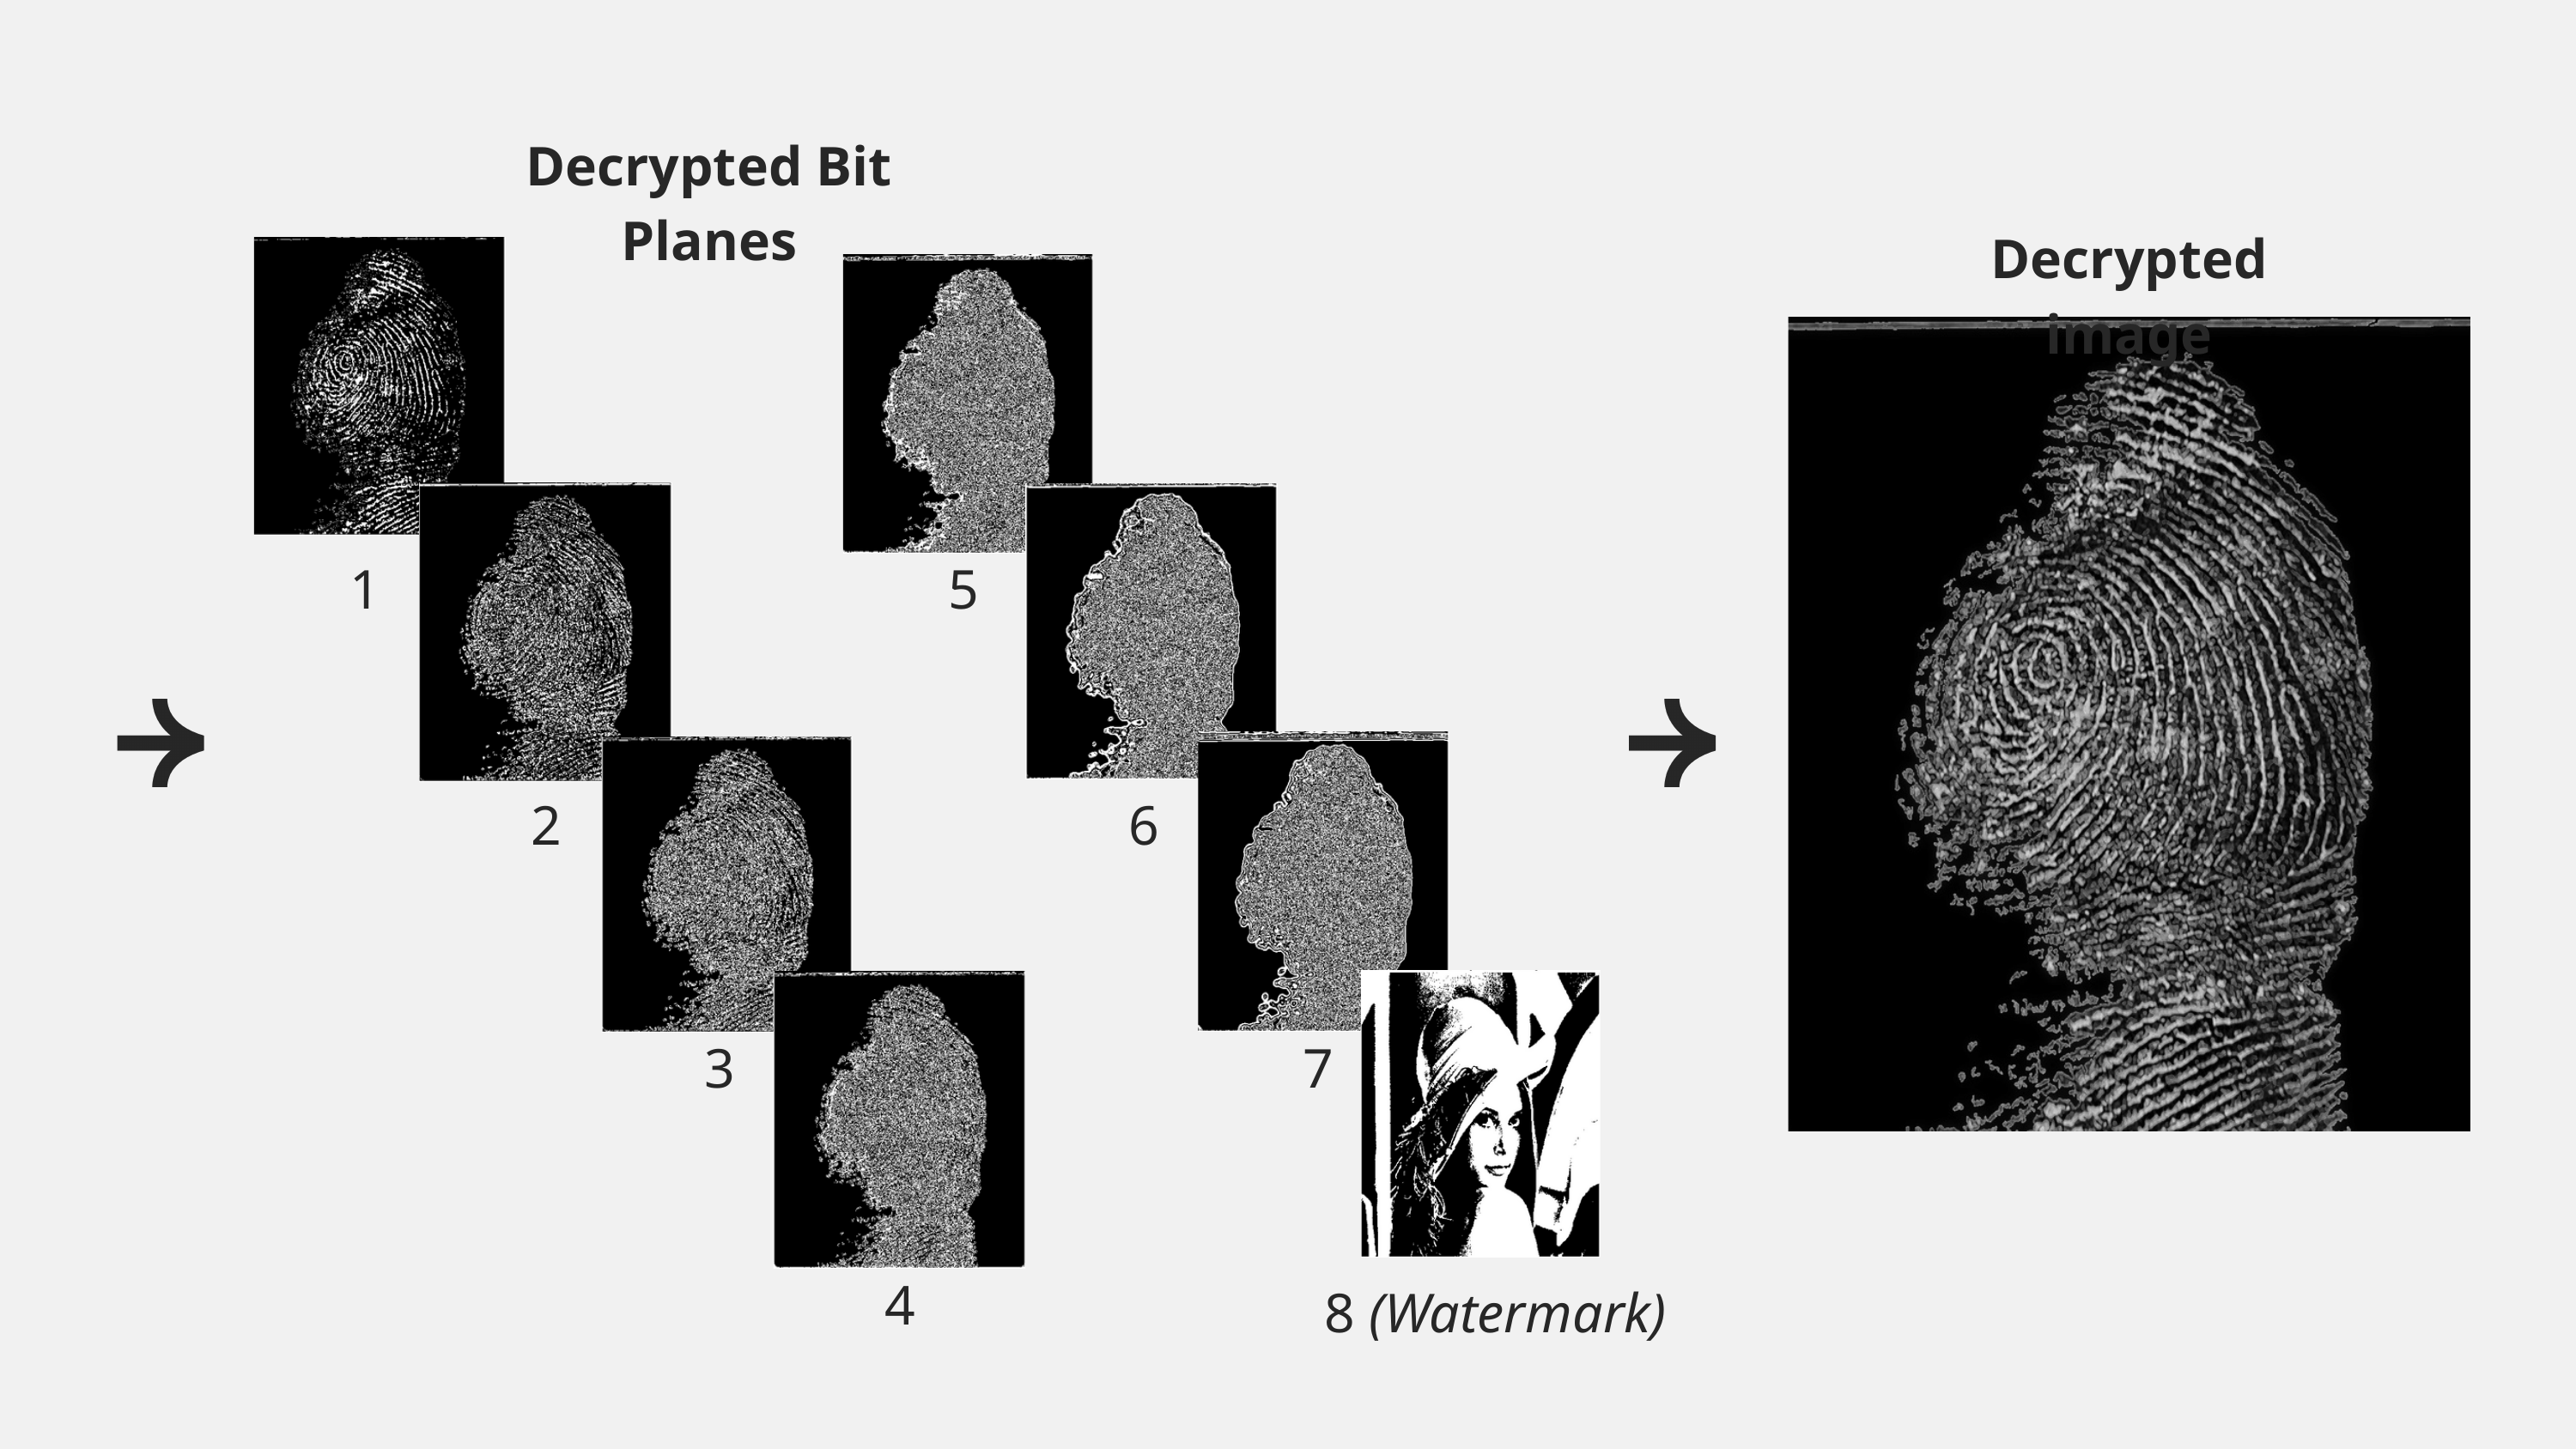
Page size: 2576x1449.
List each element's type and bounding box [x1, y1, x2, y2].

text_box [117, 129, 1692, 1342]
text_box [1696, 221, 2471, 1132]
